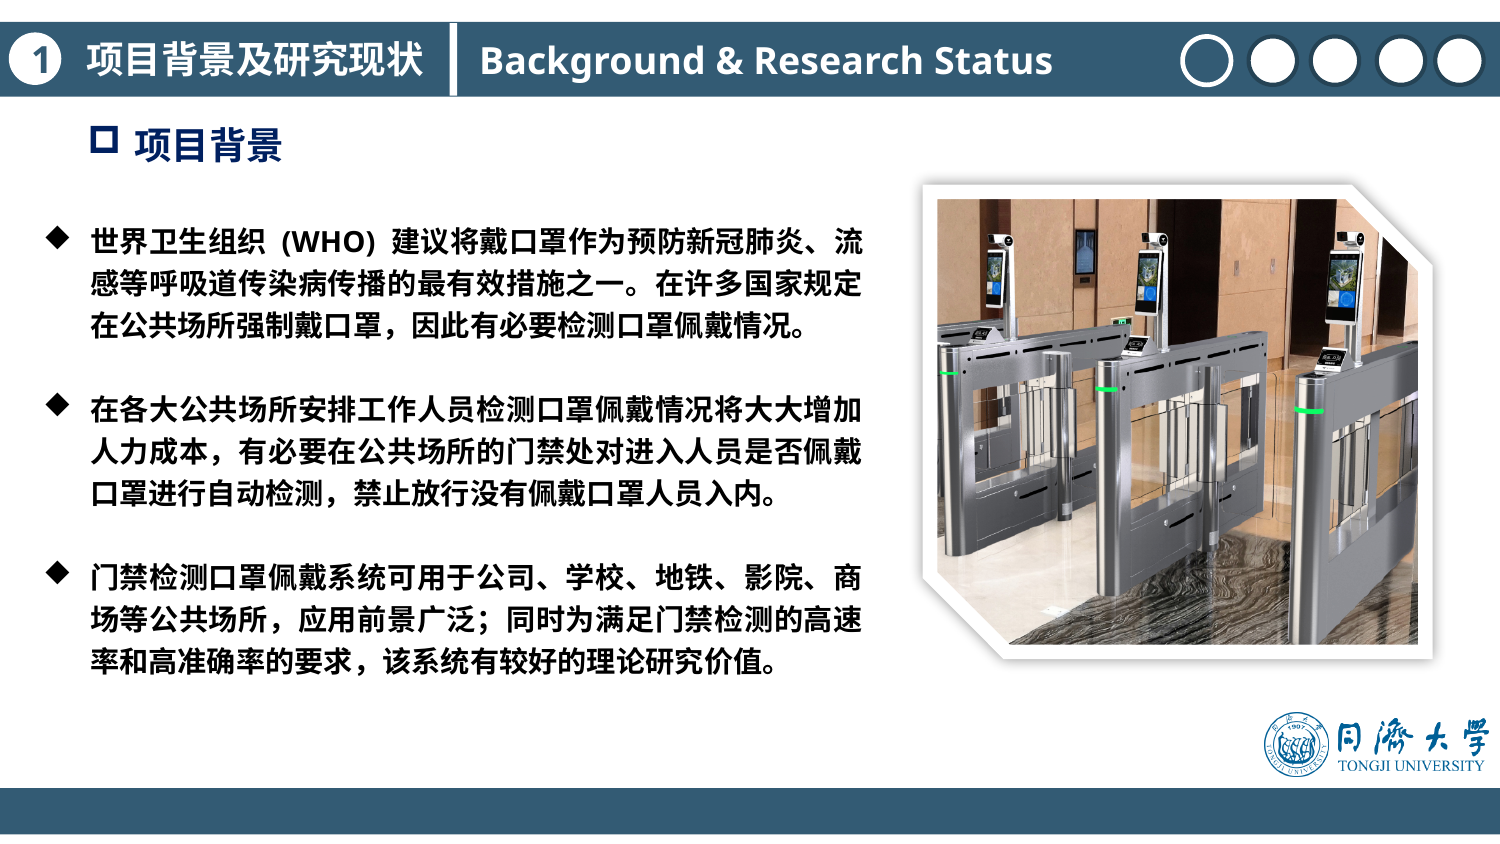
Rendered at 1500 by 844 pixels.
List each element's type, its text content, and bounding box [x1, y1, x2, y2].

picture [929, 191, 1426, 653]
text_box 项目背景 [72, 114, 551, 175]
text_box 项目背景及研究现状 [459, 28, 549, 89]
text_box [0, 786, 1500, 836]
text_box [448, 21, 459, 98]
text_box [1180, 34, 1234, 87]
text_box [1246, 34, 1300, 87]
text_box 世界卫生组织 (WHO) 建议将戴口罩作为预防新冠肺炎、流感等呼吸道传染病传播的最有效措施之一。在许多国家规定在公共场所强制戴口罩，因此有必要检测口罩佩戴情况。 在各大公共场所安排工作人员检测口罩佩戴情况将大大增加人力成本，有必要在公共场所的门禁处对进入人员是否佩戴口罩进行自动检测，禁止放行没有佩戴口罩人员入内。 门禁检测口罩佩戴系统可用于公司、学校、地铁、影院、商场等公共场所，应用前景广泛；同时为满足门禁检测的高速率和高准确率的要求，该系统有较好的理论研究价值。 [28, 209, 879, 686]
text_box Background & Research Status [464, 29, 1070, 90]
text_box [1374, 34, 1428, 87]
text_box 1 [6, 30, 64, 88]
text_box [0, 20, 1500, 99]
text_box 项目背景及研究现状 [71, 28, 448, 89]
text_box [1264, 712, 1490, 777]
text_box [1308, 34, 1362, 87]
text_box [1433, 34, 1486, 87]
